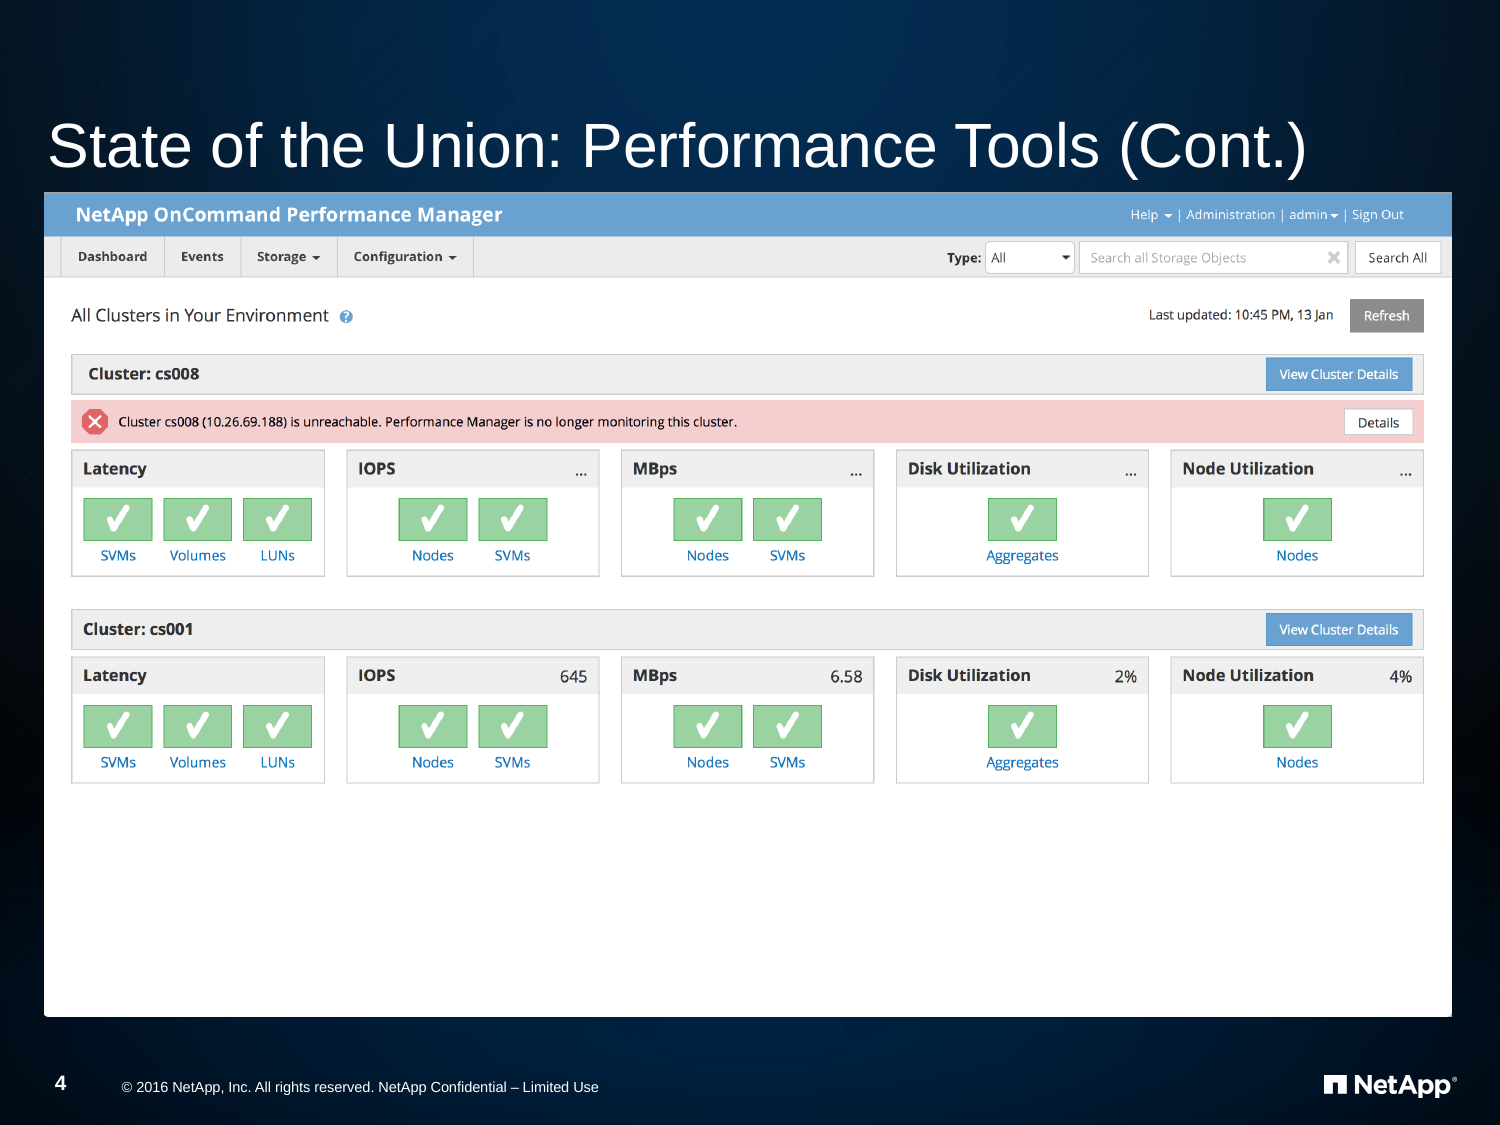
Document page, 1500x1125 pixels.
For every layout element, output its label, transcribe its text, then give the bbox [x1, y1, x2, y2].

slide_number 4 [39, 1059, 118, 1103]
picture [0, 0, 1500, 1125]
footer © 2016 NetApp, Inc. All rights reserved. NetApp Confidential – Limited Use [118, 1063, 912, 1103]
title State of the Union: Performance Tools (Cont.) [33, 38, 1440, 187]
